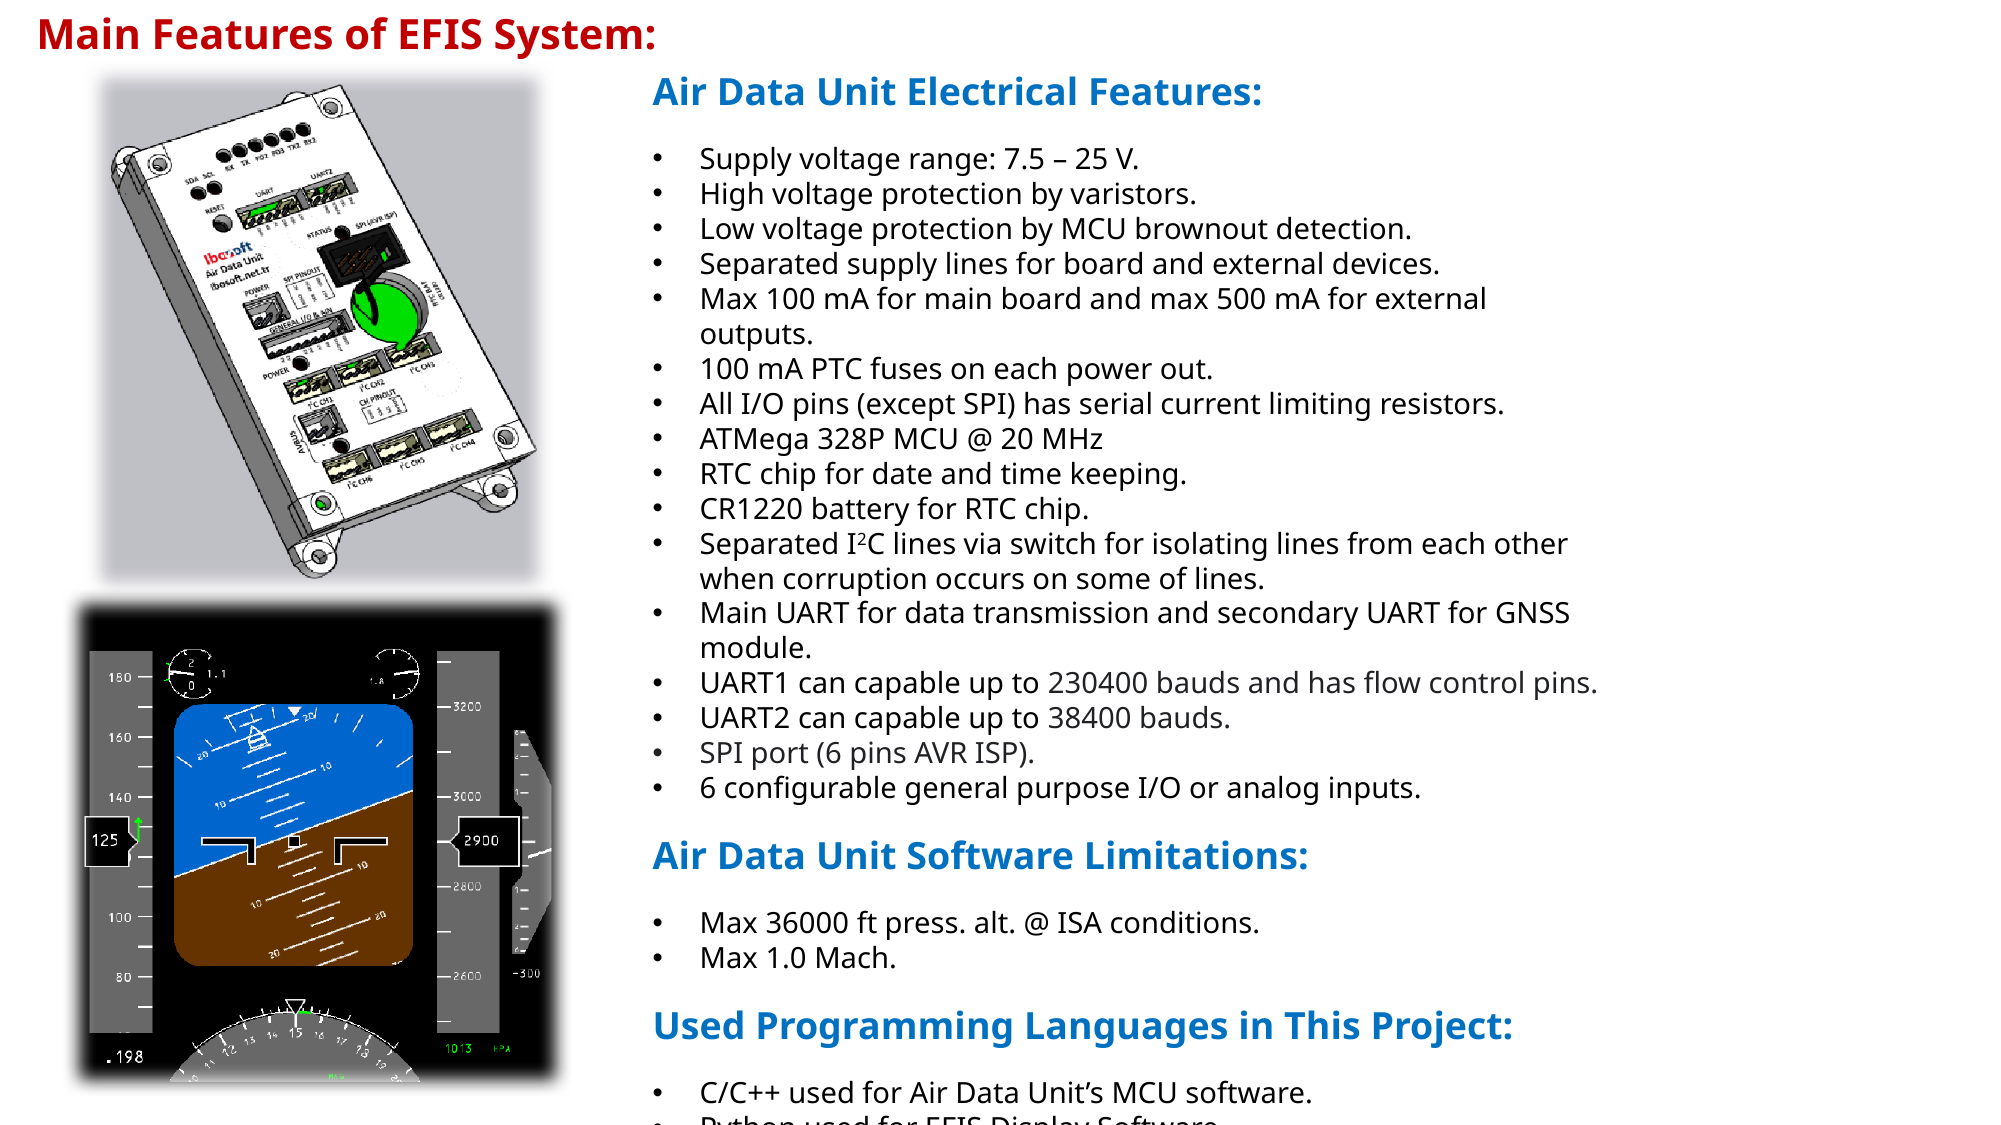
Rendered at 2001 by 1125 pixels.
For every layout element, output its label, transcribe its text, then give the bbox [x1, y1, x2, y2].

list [60, 585, 574, 1098]
text_box Air Data Unit Electrical Features: Supply voltage range: 7.5 – 25 V. High voltage protection by varistors. Low voltage protection by MCU brownout detection. Separated supply lines for board and external devices. Max 100 mA for main board and max 500 mA for external outputs. 100 mA PTC fuses on each power out. All I/O pins (except SPI) has serial current limiting resistors. ATMega 328P MCU @ 20 MHz RTC chip for date and time keeping. CR1220 battery for RTC chip. Separated I2C lines via switch for isolating lines from each other when corruption occurs on some of lines. Main UART for data transmission and secondary UART for GNSS module. UART1 can capable up to 230400 bauds and has flow control pins. UART2 can capable up to 38400 bauds. SPI port (6 pins AVR ISP). 6 configurable general purpose I/O or analog inputs. Air Data Unit Software Limitations: Max 36000 ft press. alt. @ ISA conditions. Max 1.0 Mach. Used Programming Languages in This Project: C/C++ used for Air Data Unit’s MCU software. Python used for EFIS Display Software. [638, 60, 1625, 1125]
text_box Main Features of EFIS System: [0, 0, 2000, 65]
picture [82, 60, 556, 585]
